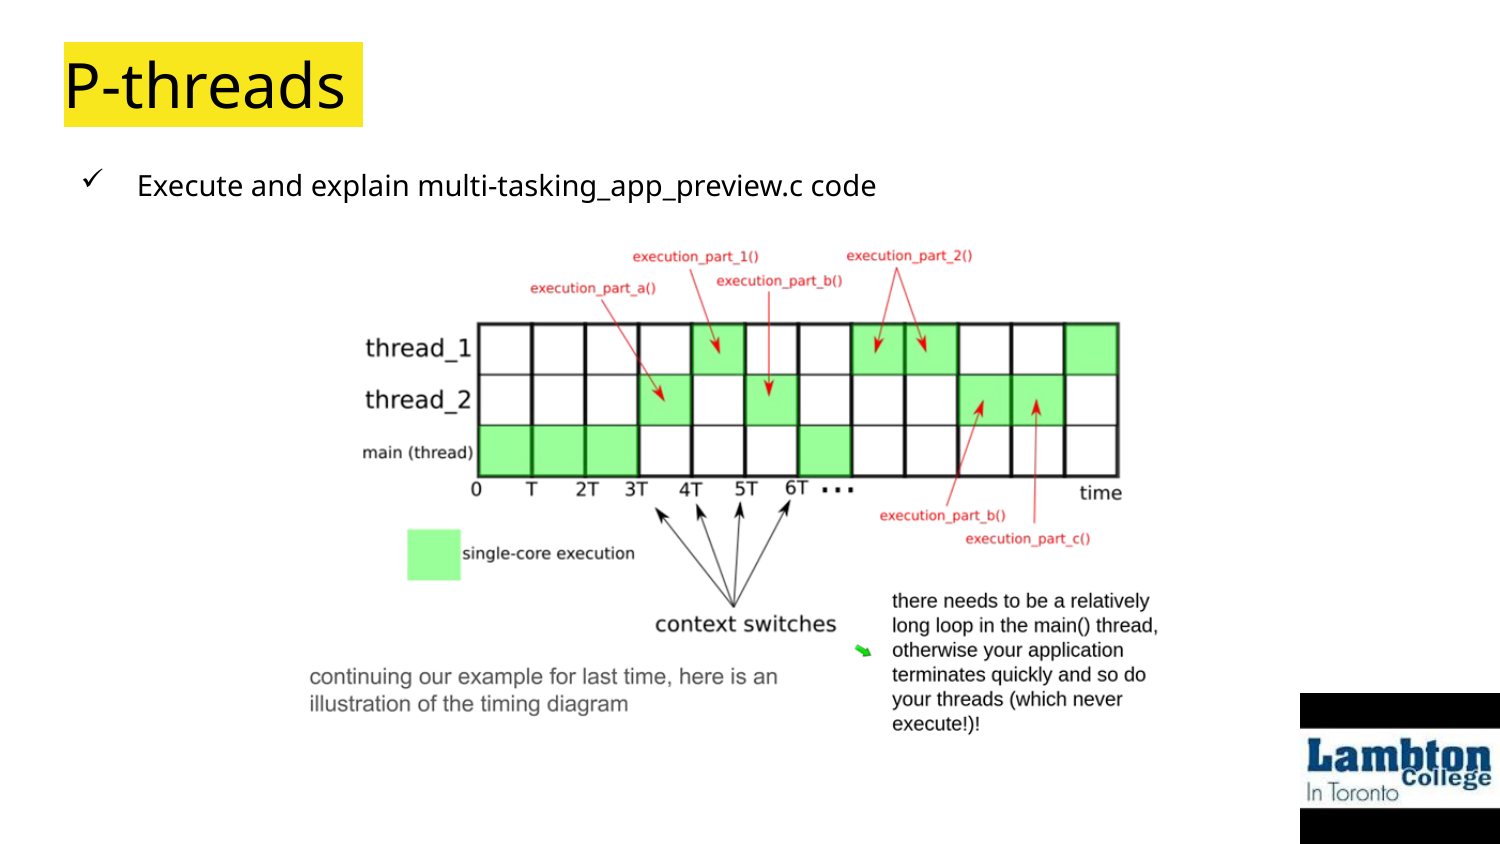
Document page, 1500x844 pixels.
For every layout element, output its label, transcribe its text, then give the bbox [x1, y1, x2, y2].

picture [1300, 693, 1500, 844]
text_box P-threads [49, 31, 1447, 126]
picture [281, 243, 1183, 749]
text_box Execute and explain multi-tasking_app_preview.c code [47, 146, 1445, 694]
